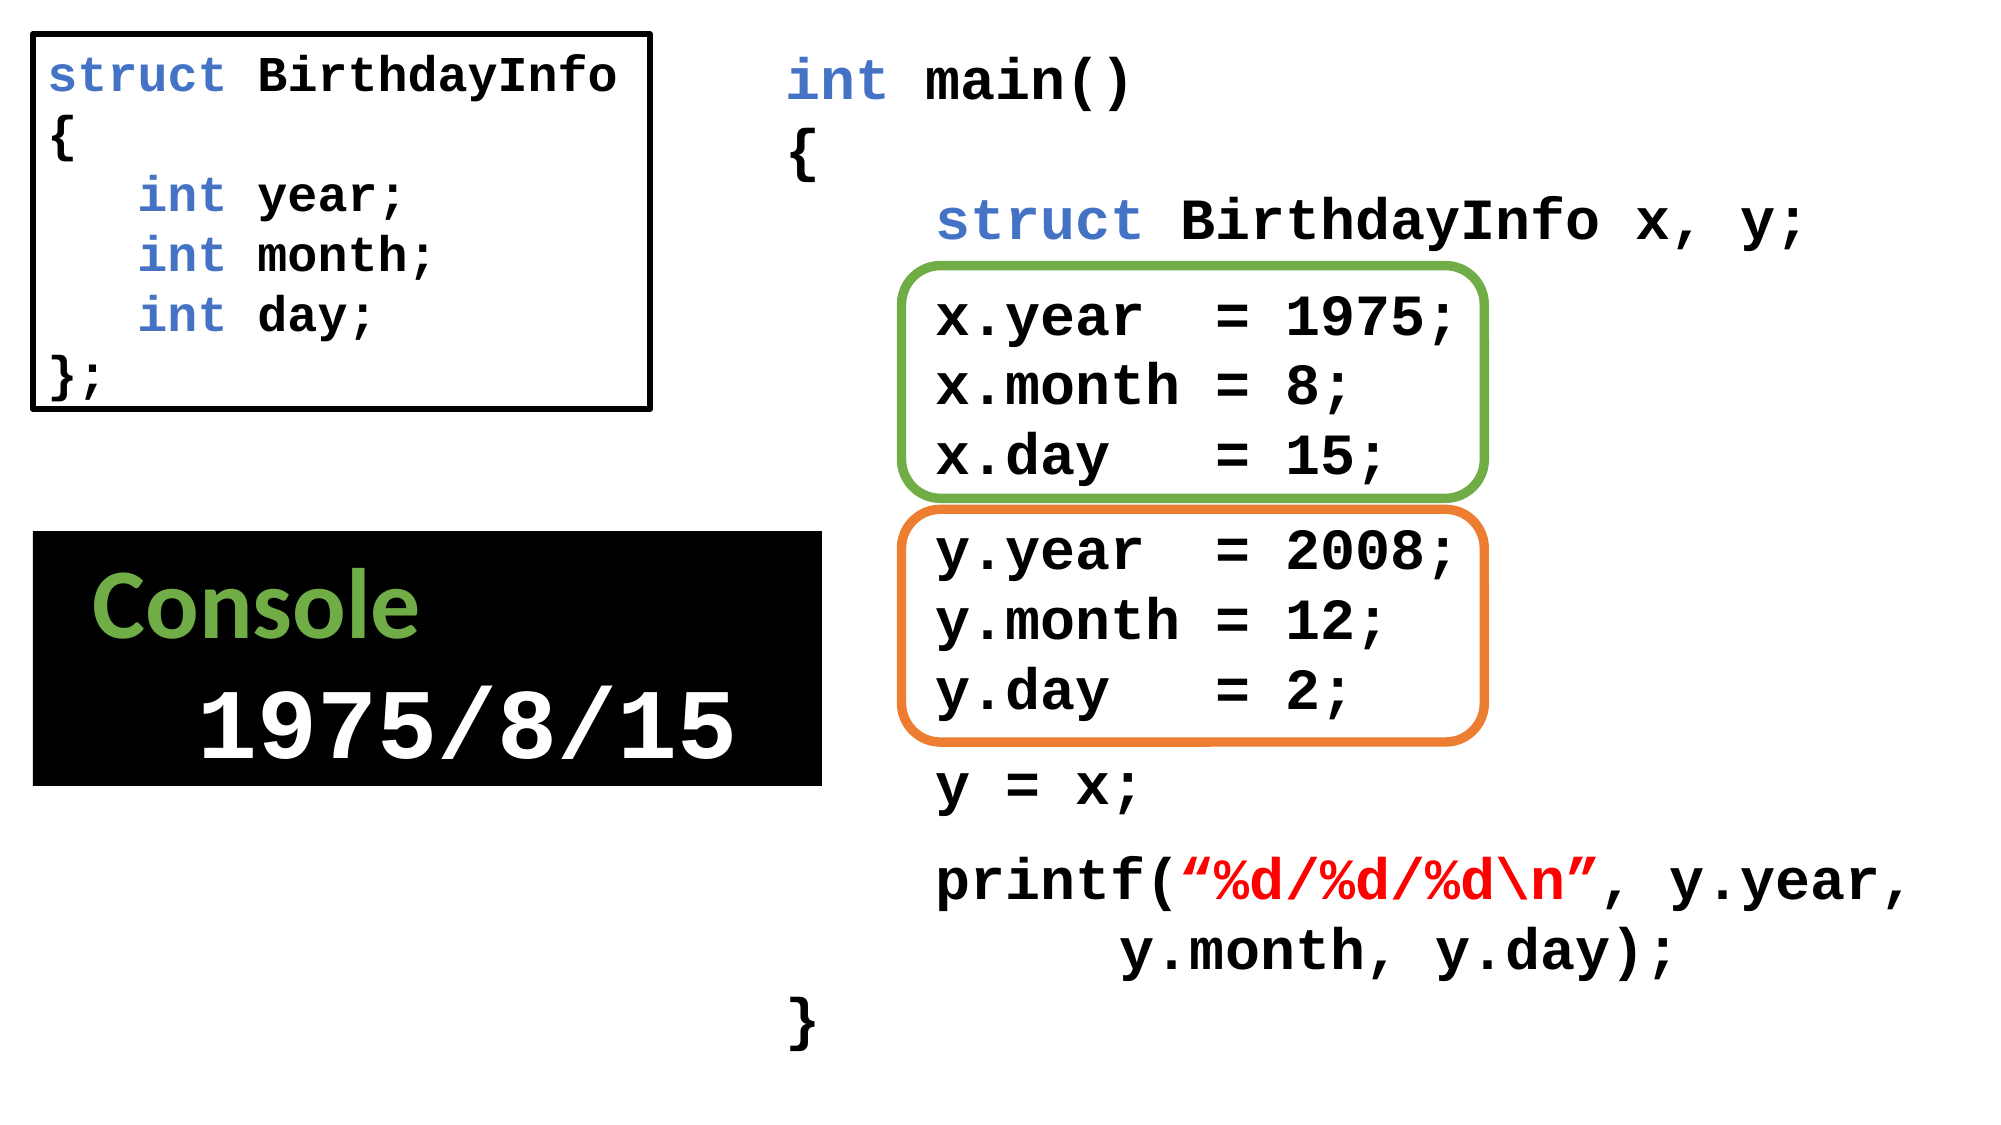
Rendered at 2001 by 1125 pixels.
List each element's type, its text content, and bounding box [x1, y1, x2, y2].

text_box [900, 508, 1486, 744]
text_box struct BirthdayInfo { int year; int month; int day; }; [32, 34, 650, 409]
text_box Console 1975/8/15 [32, 531, 822, 786]
text_box [900, 264, 1486, 500]
text_box int main() { struct BirthdayInfo x, y; x.year = 1975; x.month = 8; x.day = 15; y.year = 2008; y.month = 12; y.day = 2; y = x; printf(“%d/%d/%d\n”, y.year, y.month, y.day); } [770, 34, 1941, 1059]
